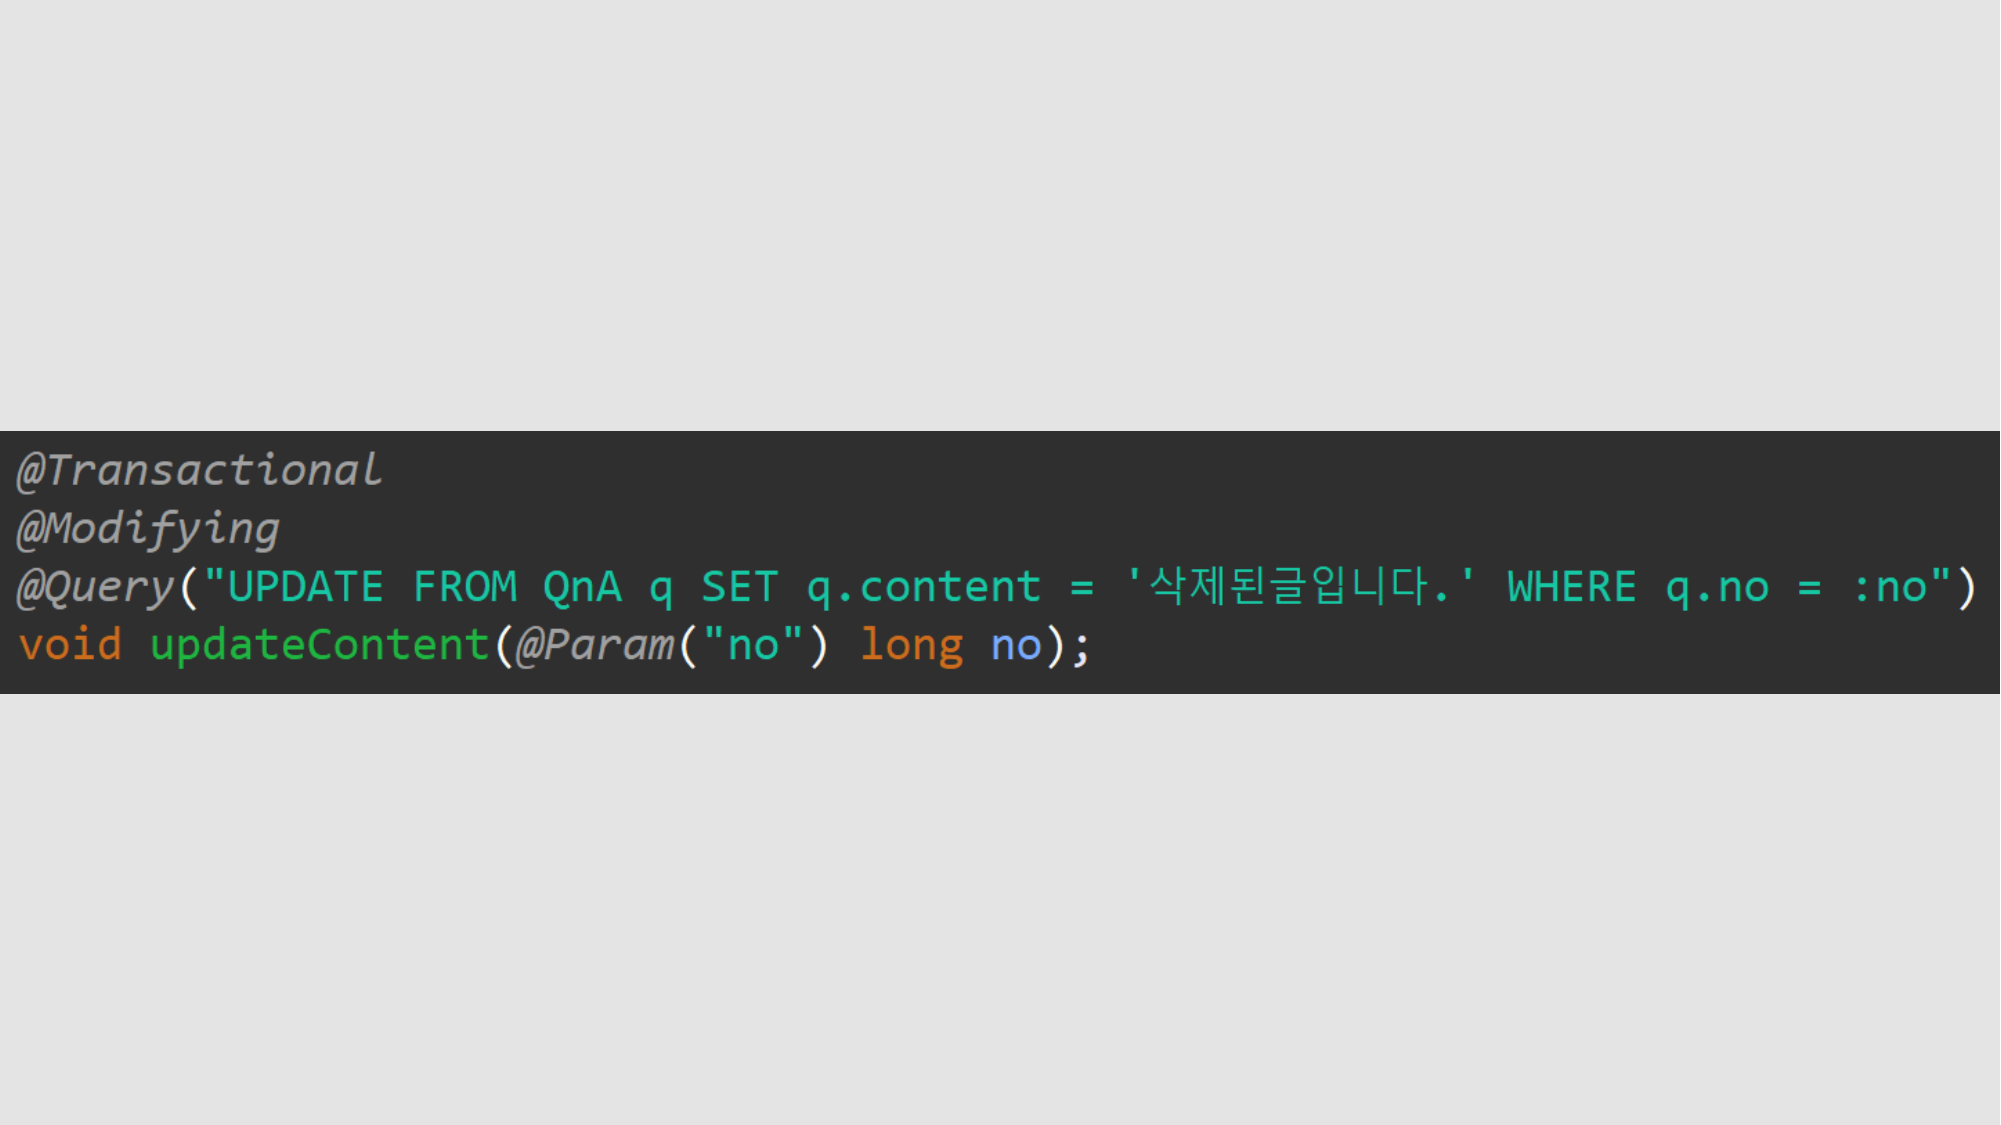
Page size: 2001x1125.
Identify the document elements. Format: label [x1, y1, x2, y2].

picture [0, 431, 2000, 694]
